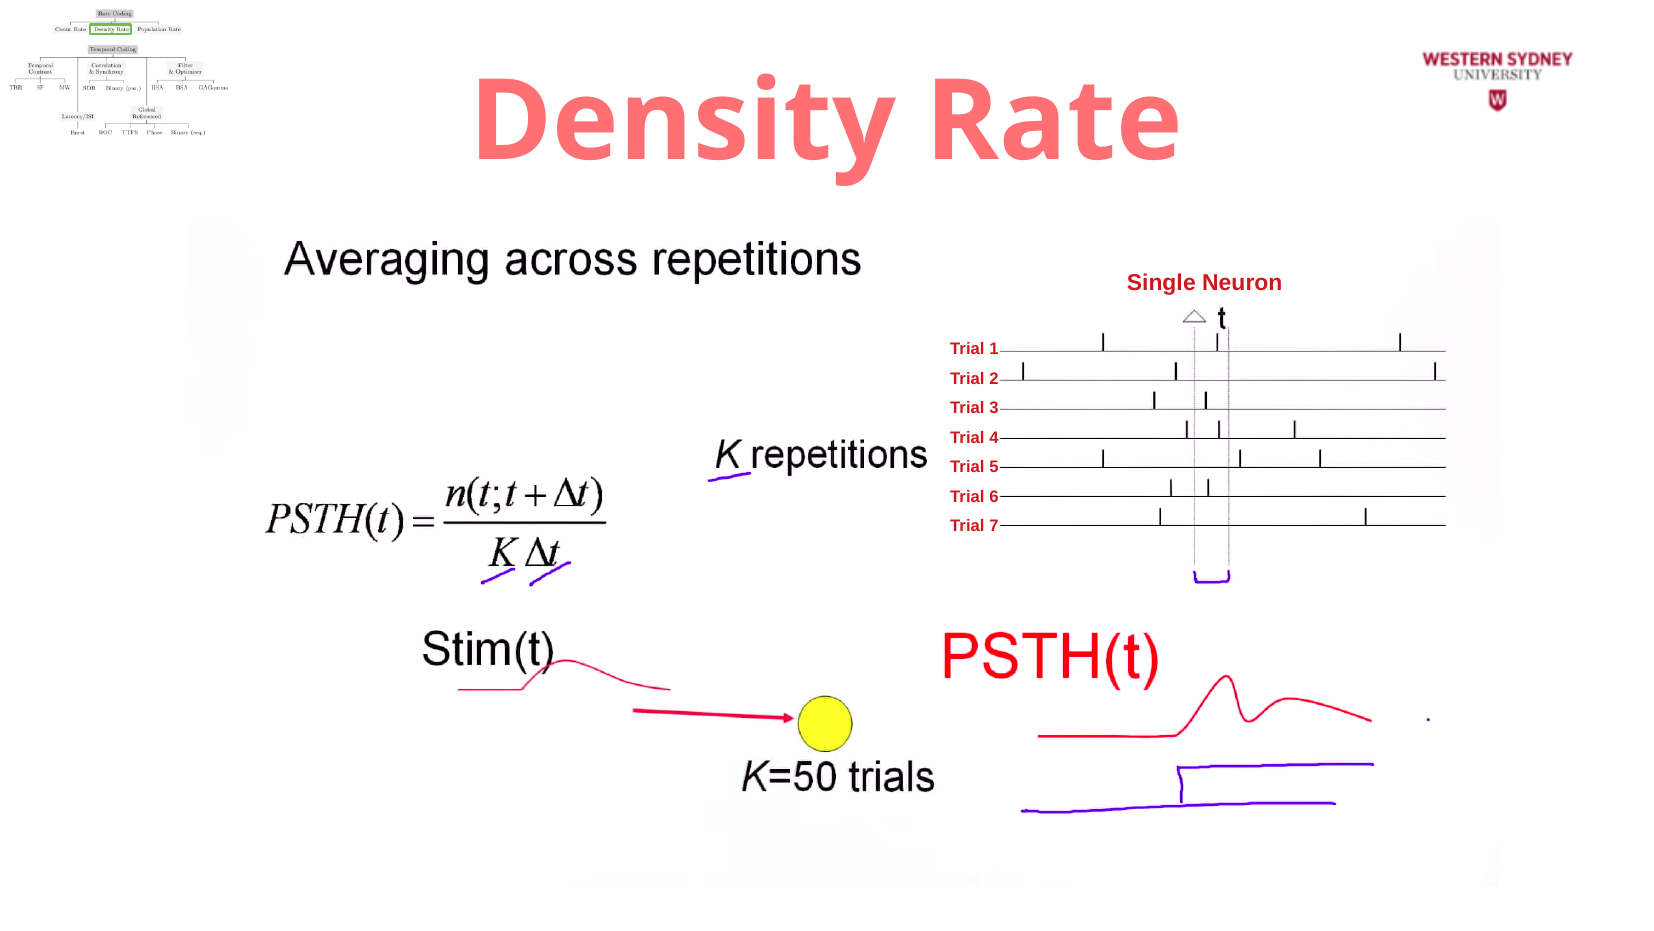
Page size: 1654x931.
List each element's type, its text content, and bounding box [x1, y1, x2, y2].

picture [1359, 2, 1651, 148]
picture [5, 5, 232, 140]
text_box Density Rate [82, 37, 1570, 192]
picture [188, 221, 1500, 886]
